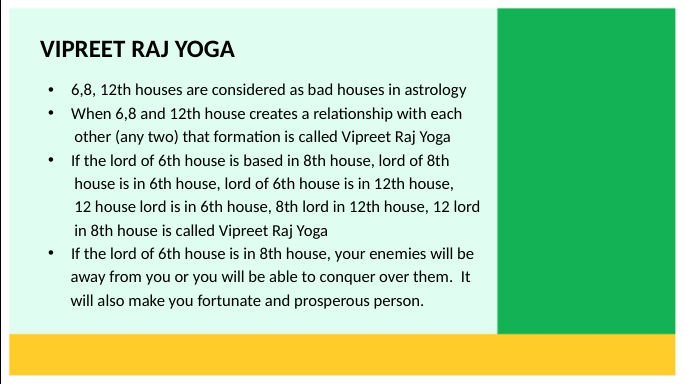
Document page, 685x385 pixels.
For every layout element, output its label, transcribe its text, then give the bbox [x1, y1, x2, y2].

title VIPREET RAJ YOGA [34, 15, 650, 80]
picture [0, 0, 684, 384]
list 6,8, 12th houses are considered as bad houses in astrology When 6,8 and 12th house creates a relationship with each other (any two) that formation is called Vipreet Raj Yoga If the lord of 6th house is based in 8th house, lord of 8th house is in 6th house, lord of 6th house is in 12th house, 12 house lord is in 6th house, 8th lord in 12th house, 12 lord in 8th house is called Vipreet Raj Yoga If the lord of 6th house is in 8th house, your enemies will be away from you or you will be able to conquer over them. It will also make you fortunate and prosperous person. [42, 76, 658, 355]
